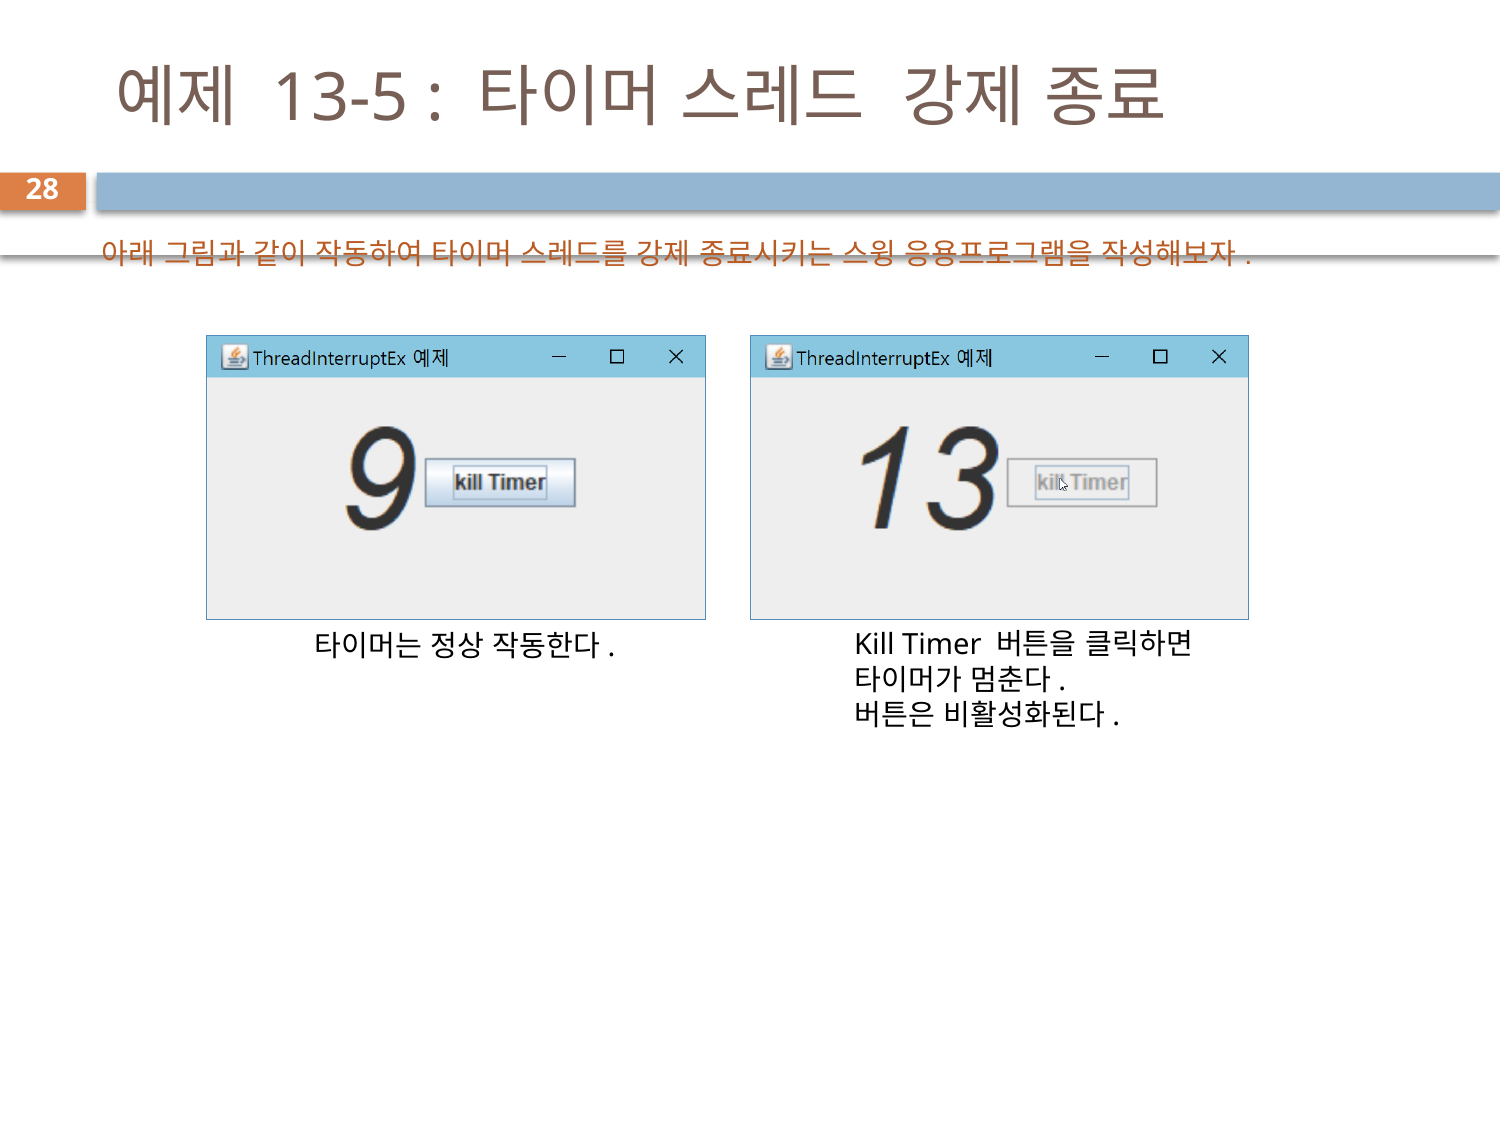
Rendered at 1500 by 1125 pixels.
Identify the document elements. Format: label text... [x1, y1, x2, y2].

text_box 아래 그림과 같이 작동하여 타이머 스레드를 강제 종료시키는 스윙 응용프로그램을 작성해보자. [87, 227, 1435, 278]
text_box Kill Timer 버튼을 클릭하면 타이머가 멈춘다. 버튼은 비활성화된다. [839, 630, 1217, 739]
slide_number 28 [0, 170, 87, 211]
picture [206, 335, 706, 621]
text_box 타이머는 정상 작동한다. [299, 630, 631, 670]
title 예제 13-5 : 타이머 스레드 강제 종료 [100, 37, 1438, 149]
picture [750, 335, 1250, 621]
